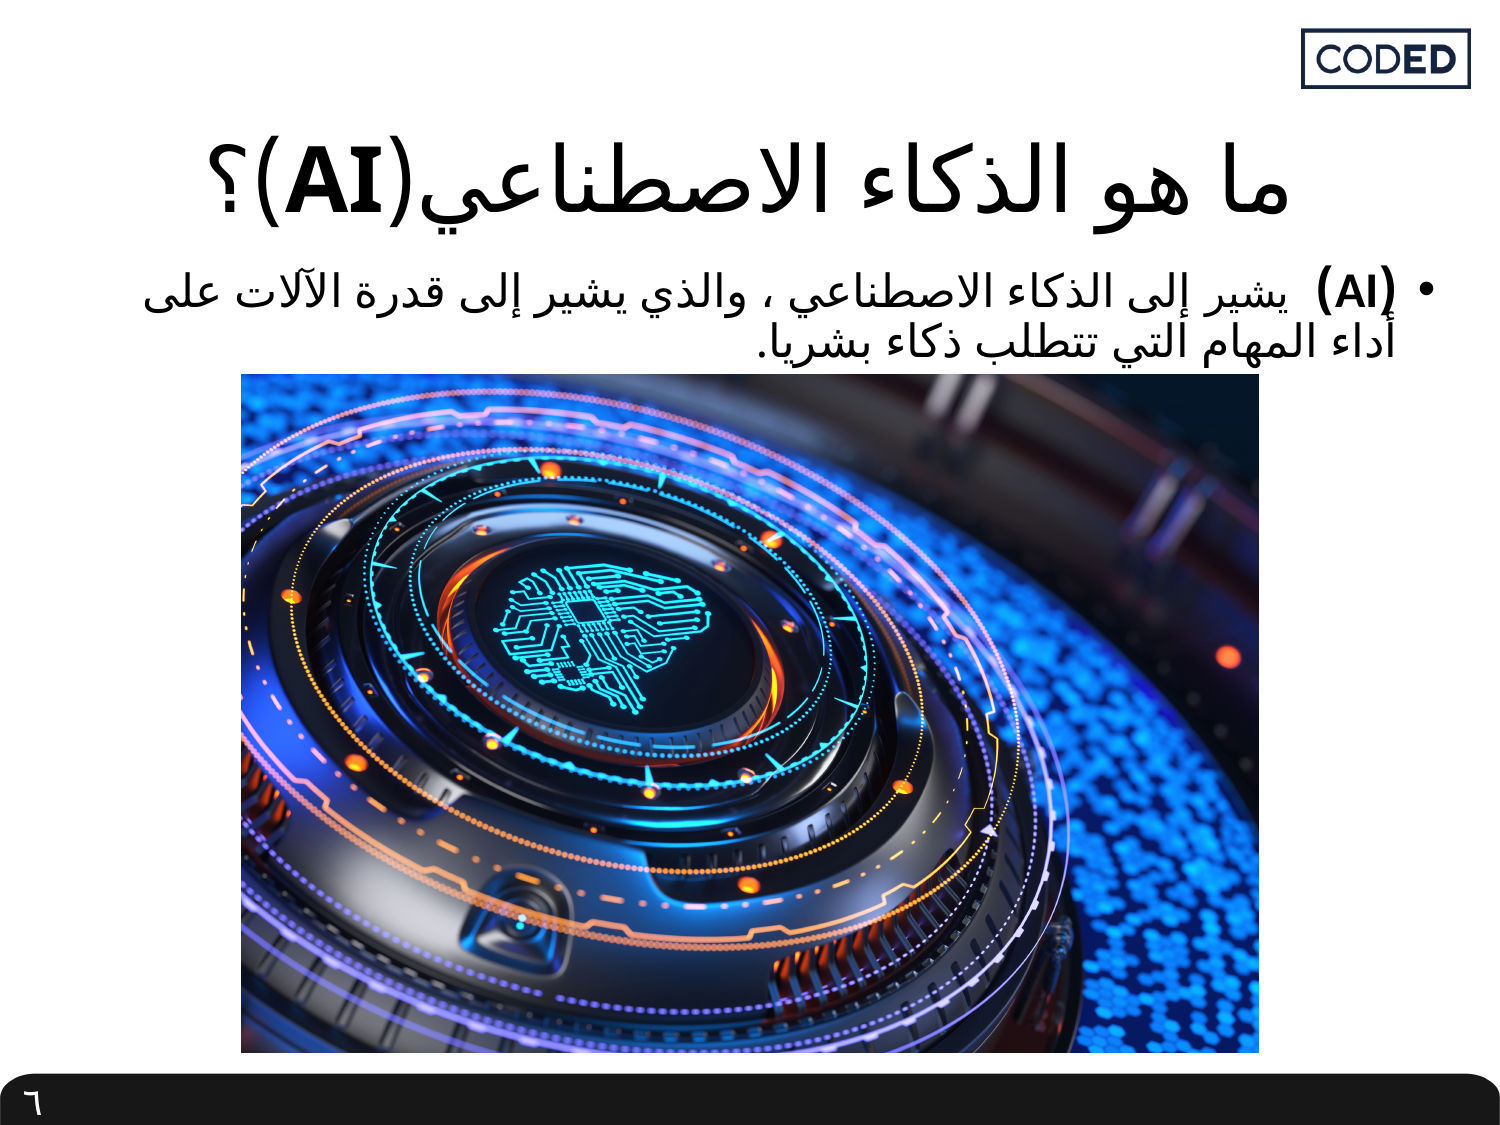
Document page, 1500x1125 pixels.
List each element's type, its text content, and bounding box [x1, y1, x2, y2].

picture [1301, 28, 1471, 89]
picture [0, 353, 1500, 1125]
text_box ما هو الذكاء الاصطناعي(AI)؟ [74, 125, 1425, 256]
text_box (AI) يشير إلى الذكاء الاصطناعي ، والذي يشير إلى قدرة الآلات على أداء المهام التي تتطلب ذكاء بشريا. [50, 256, 1450, 353]
